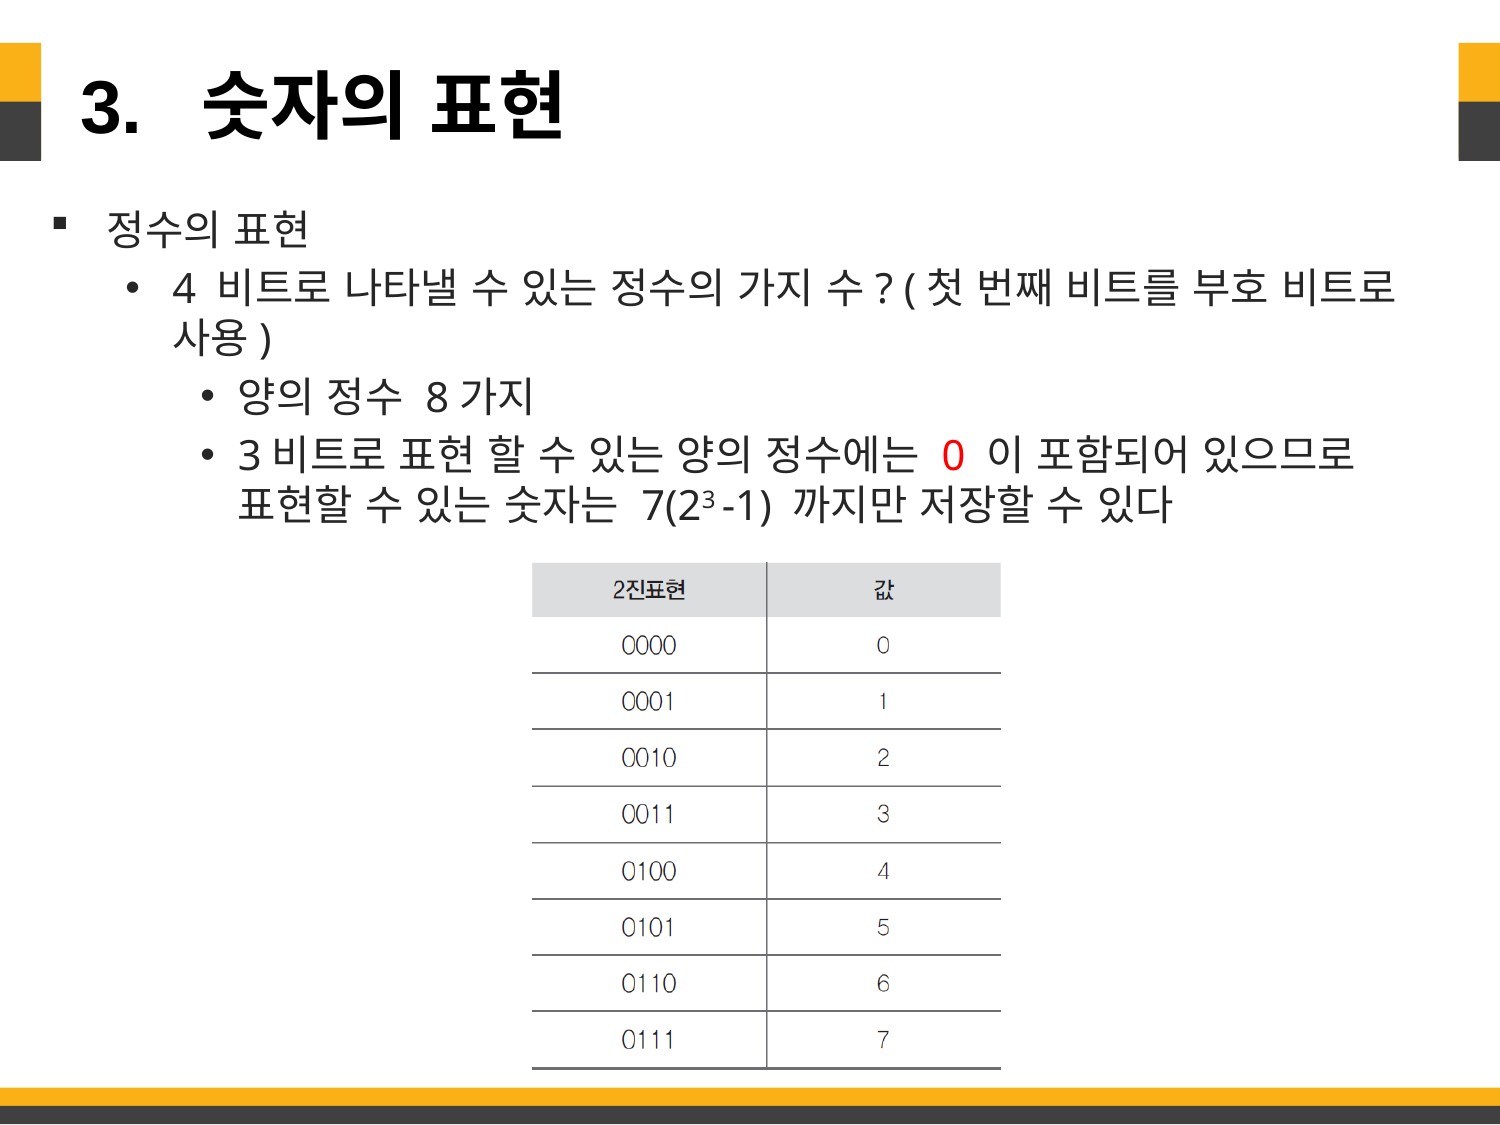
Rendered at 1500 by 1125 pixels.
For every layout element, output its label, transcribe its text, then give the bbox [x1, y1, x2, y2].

list 정수의 표현 4 비트로 나타낼 수 있는 정수의 가지 수? (첫 번째 비트를 부호 비트로 사용) 양의 정수 8가지 3비트로 표현 할 수 있는 양의 정수에는 0 이 포함되어 있으므로 표현할 수 있는 숫자는 7(23 -1) 까지만 저장할 수 있다 [35, 196, 1471, 1012]
picture [525, 555, 1011, 1074]
title 3. 숫자의 표현 [64, 47, 1447, 161]
